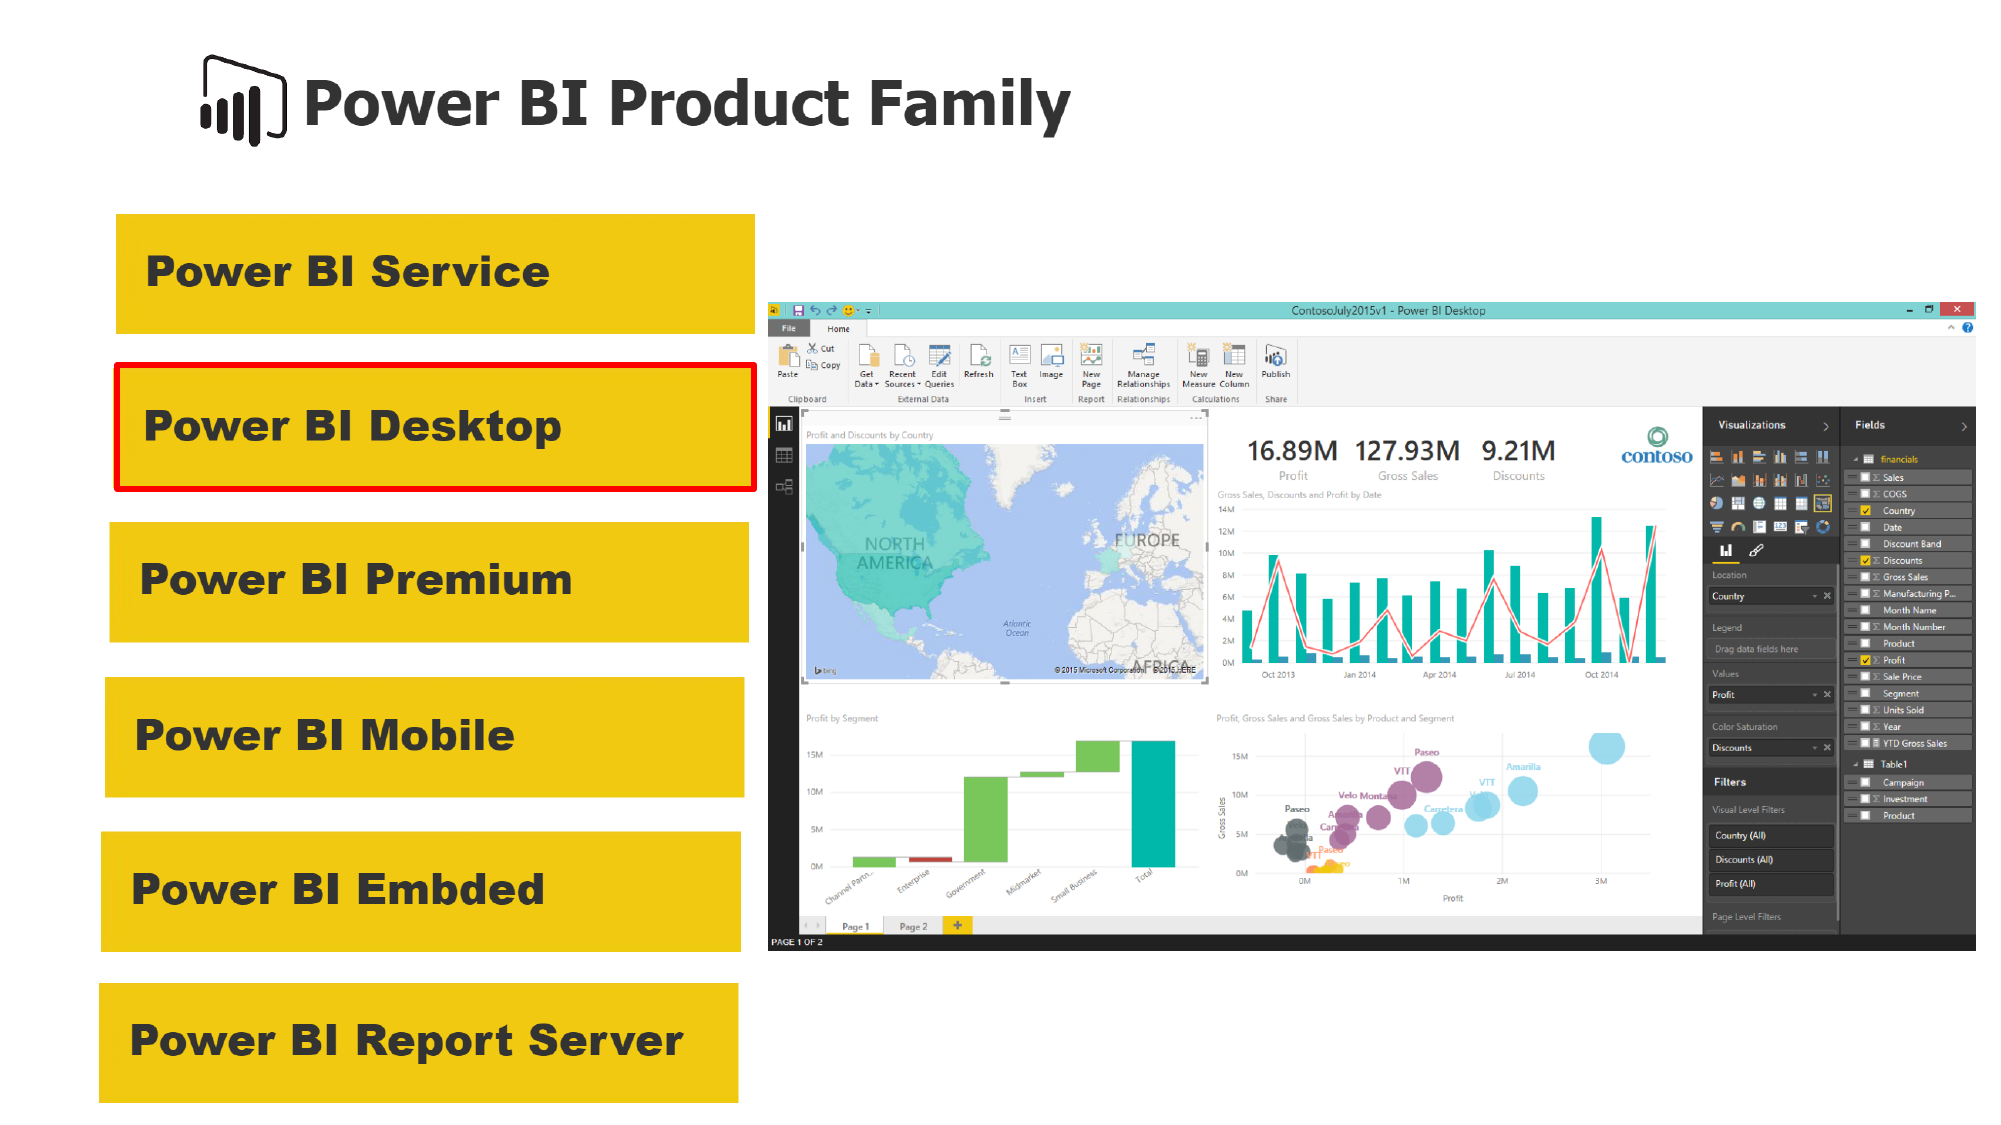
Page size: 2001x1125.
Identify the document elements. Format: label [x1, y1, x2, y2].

text_box [12, 0, 1985, 1125]
